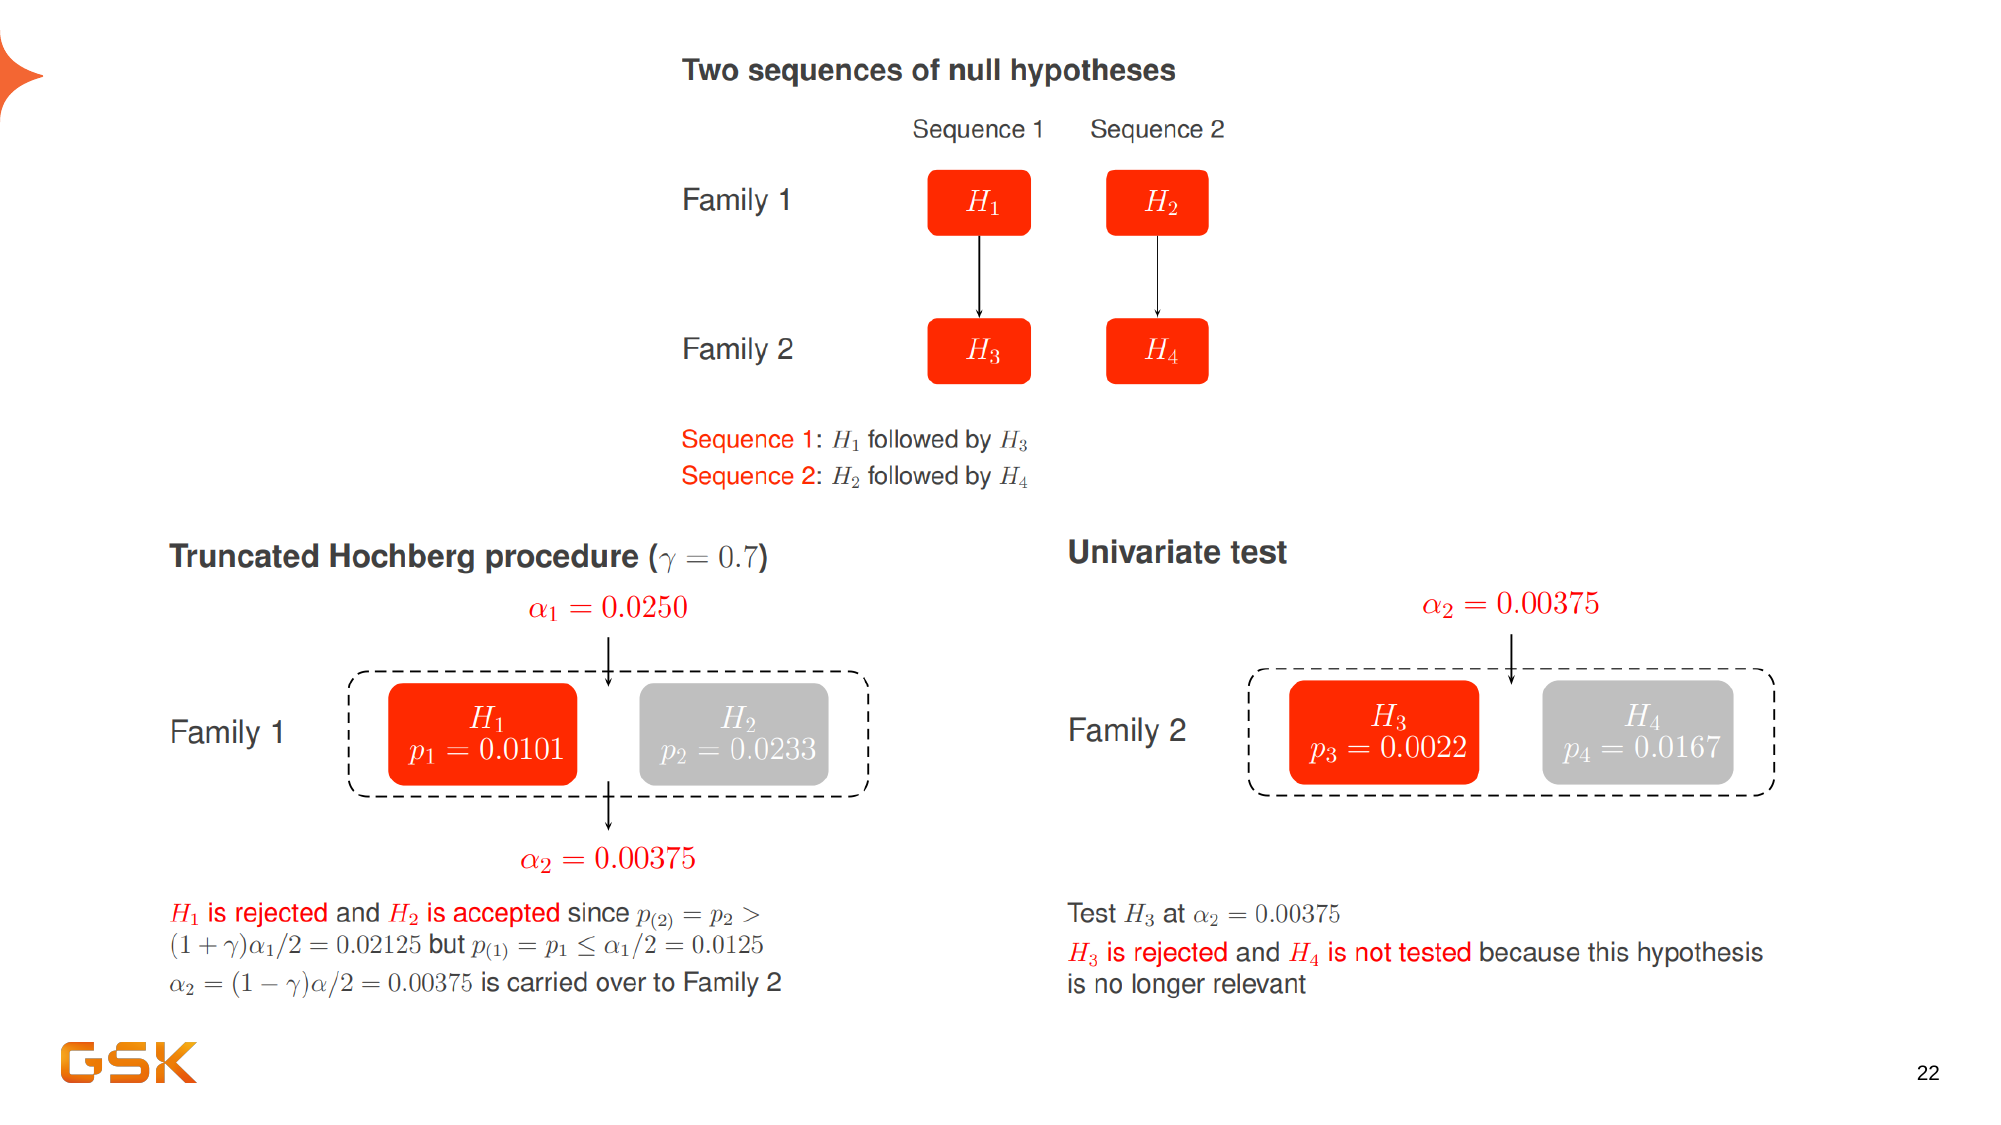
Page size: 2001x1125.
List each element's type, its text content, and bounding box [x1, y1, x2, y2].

slide_number 22 [1851, 1040, 1940, 1085]
picture [1056, 524, 1800, 1018]
picture [61, 1042, 197, 1083]
picture [157, 524, 882, 1018]
picture [649, 45, 1241, 515]
